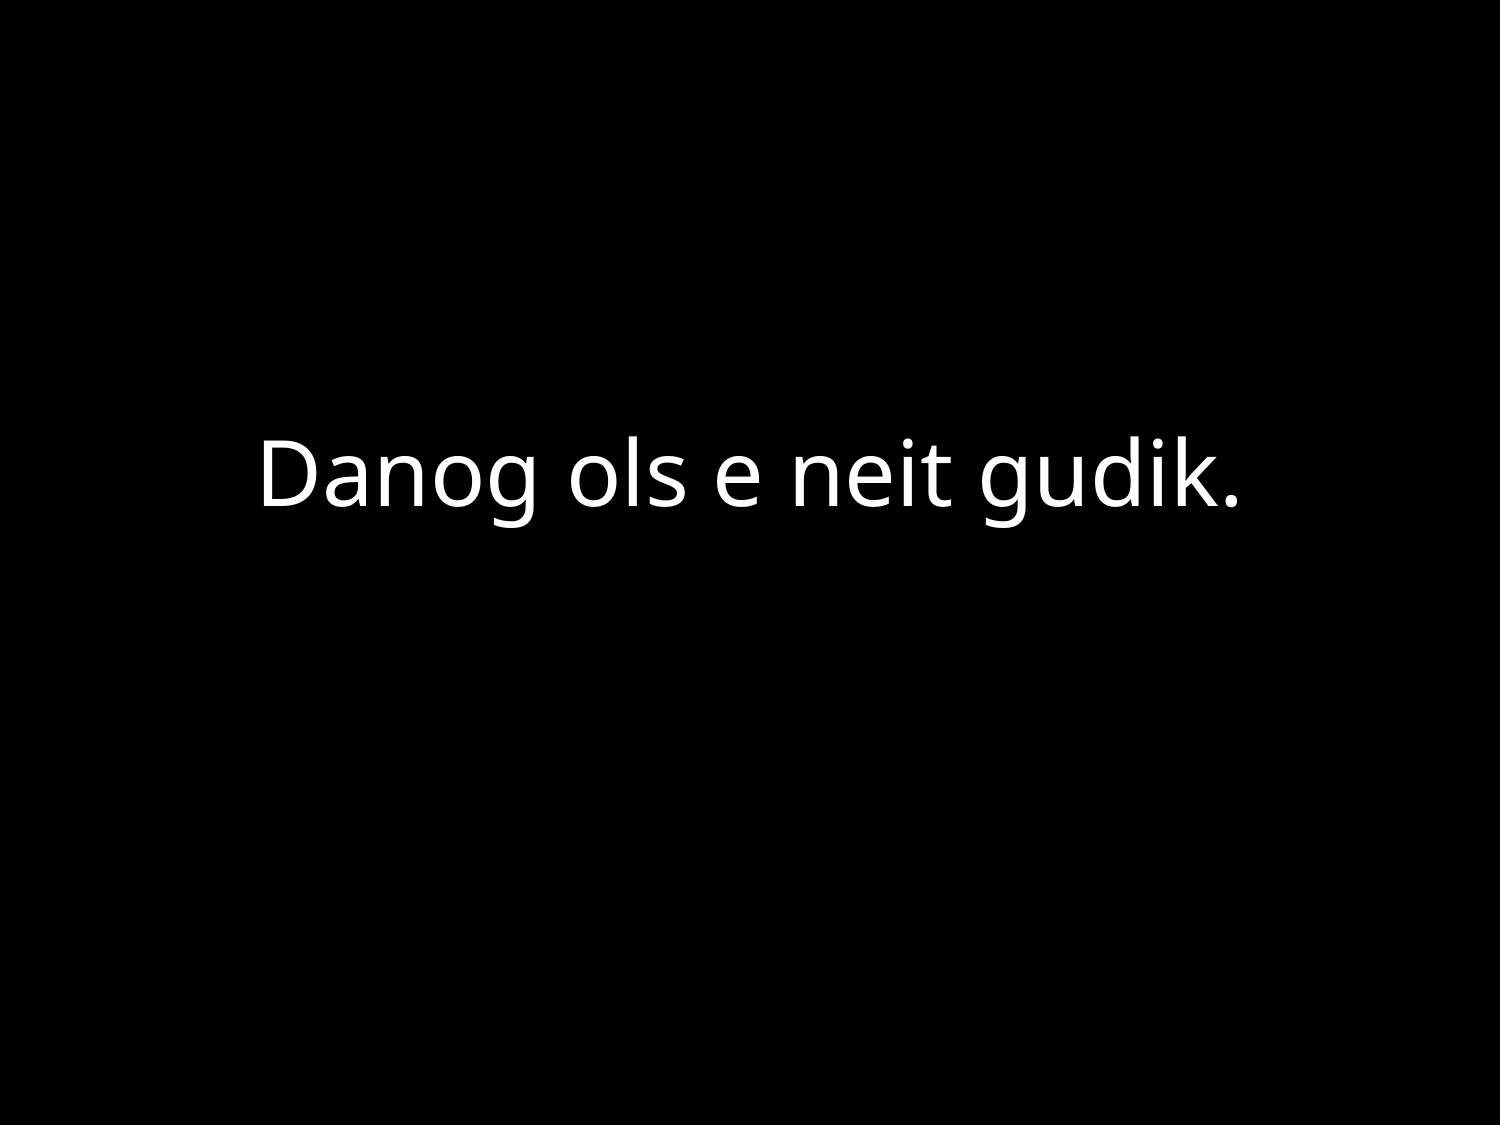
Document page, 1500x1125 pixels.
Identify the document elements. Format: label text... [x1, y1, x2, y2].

title Danog ols e neit gudik. [112, 349, 1388, 591]
